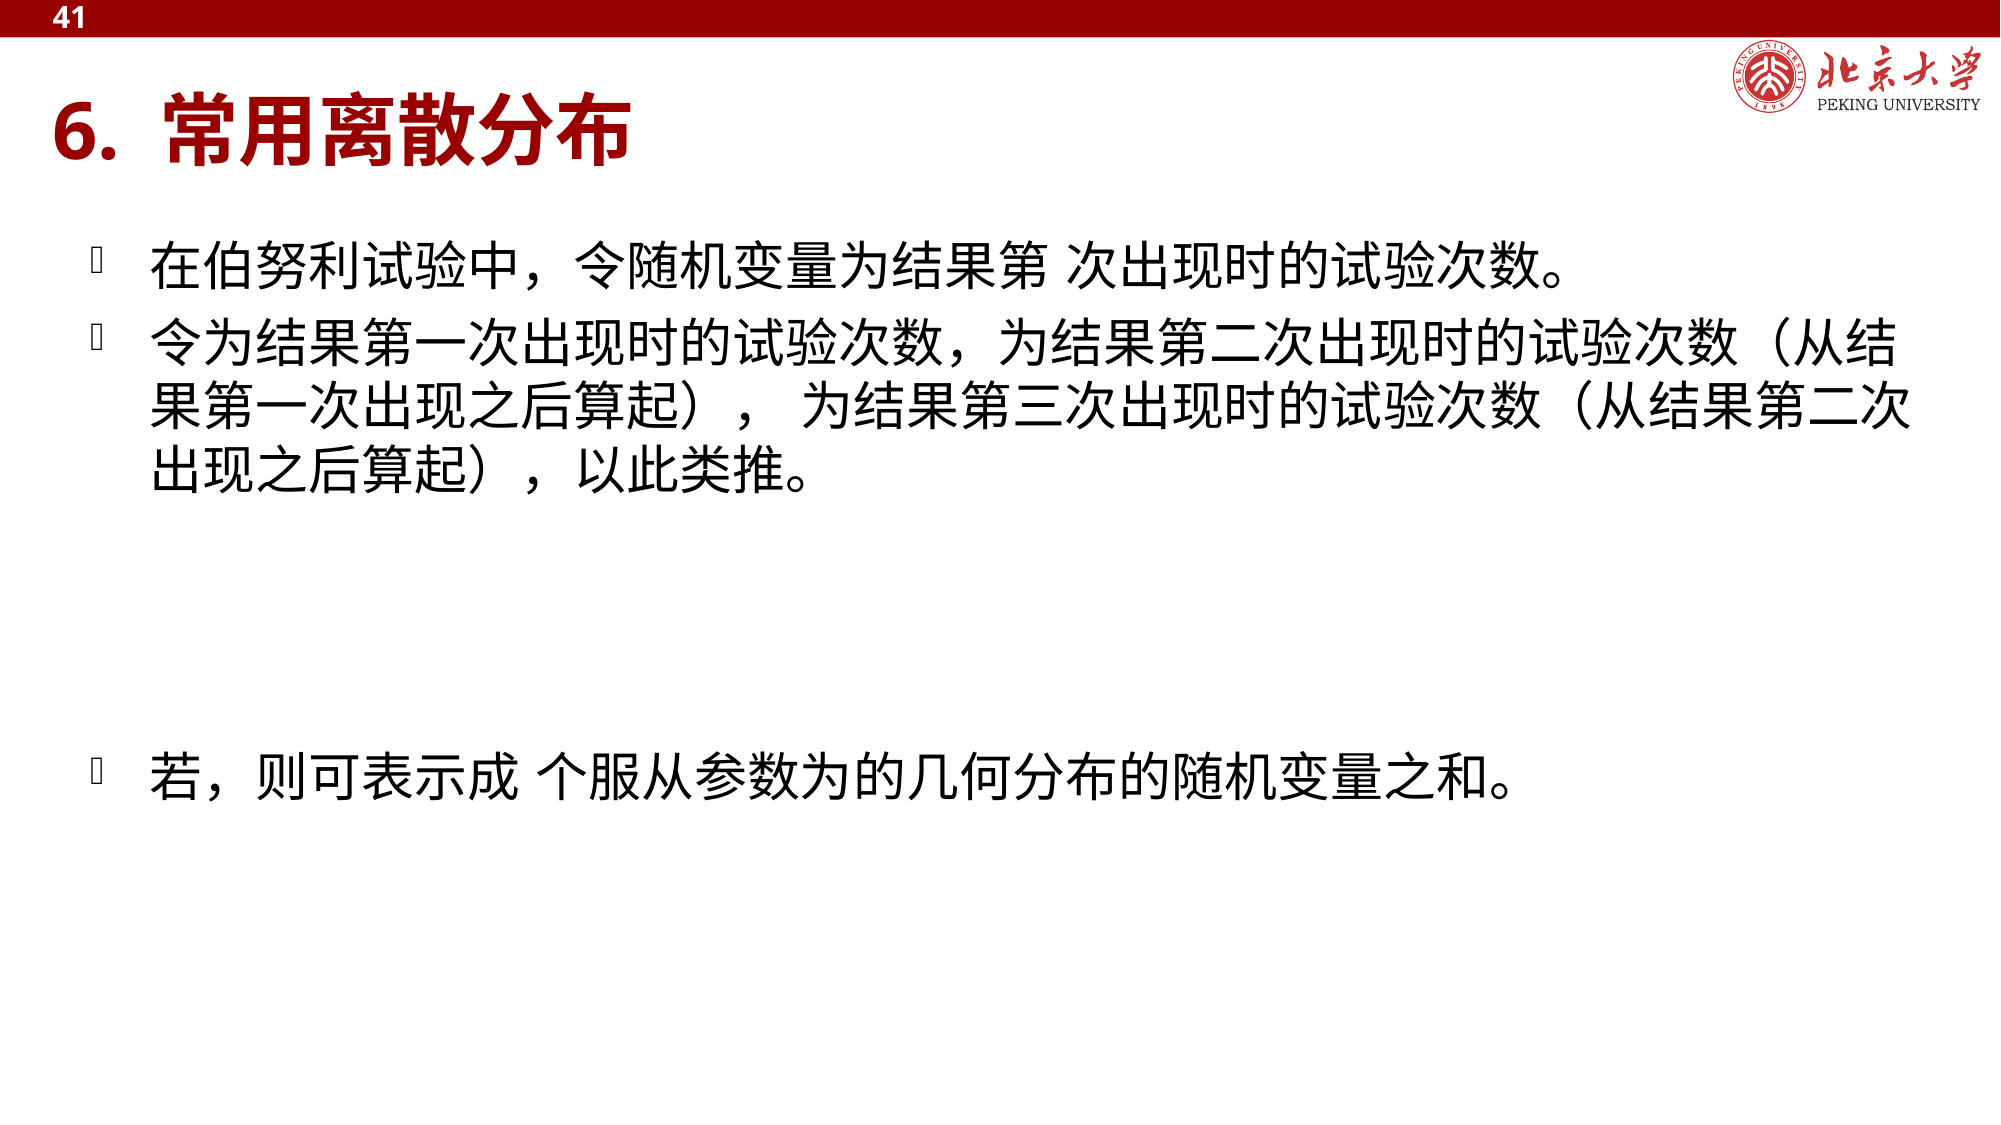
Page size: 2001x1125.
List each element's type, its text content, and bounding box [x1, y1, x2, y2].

slide_number 41 [37, 5, 225, 34]
title 6. 常用离散分布 [37, 62, 1951, 194]
